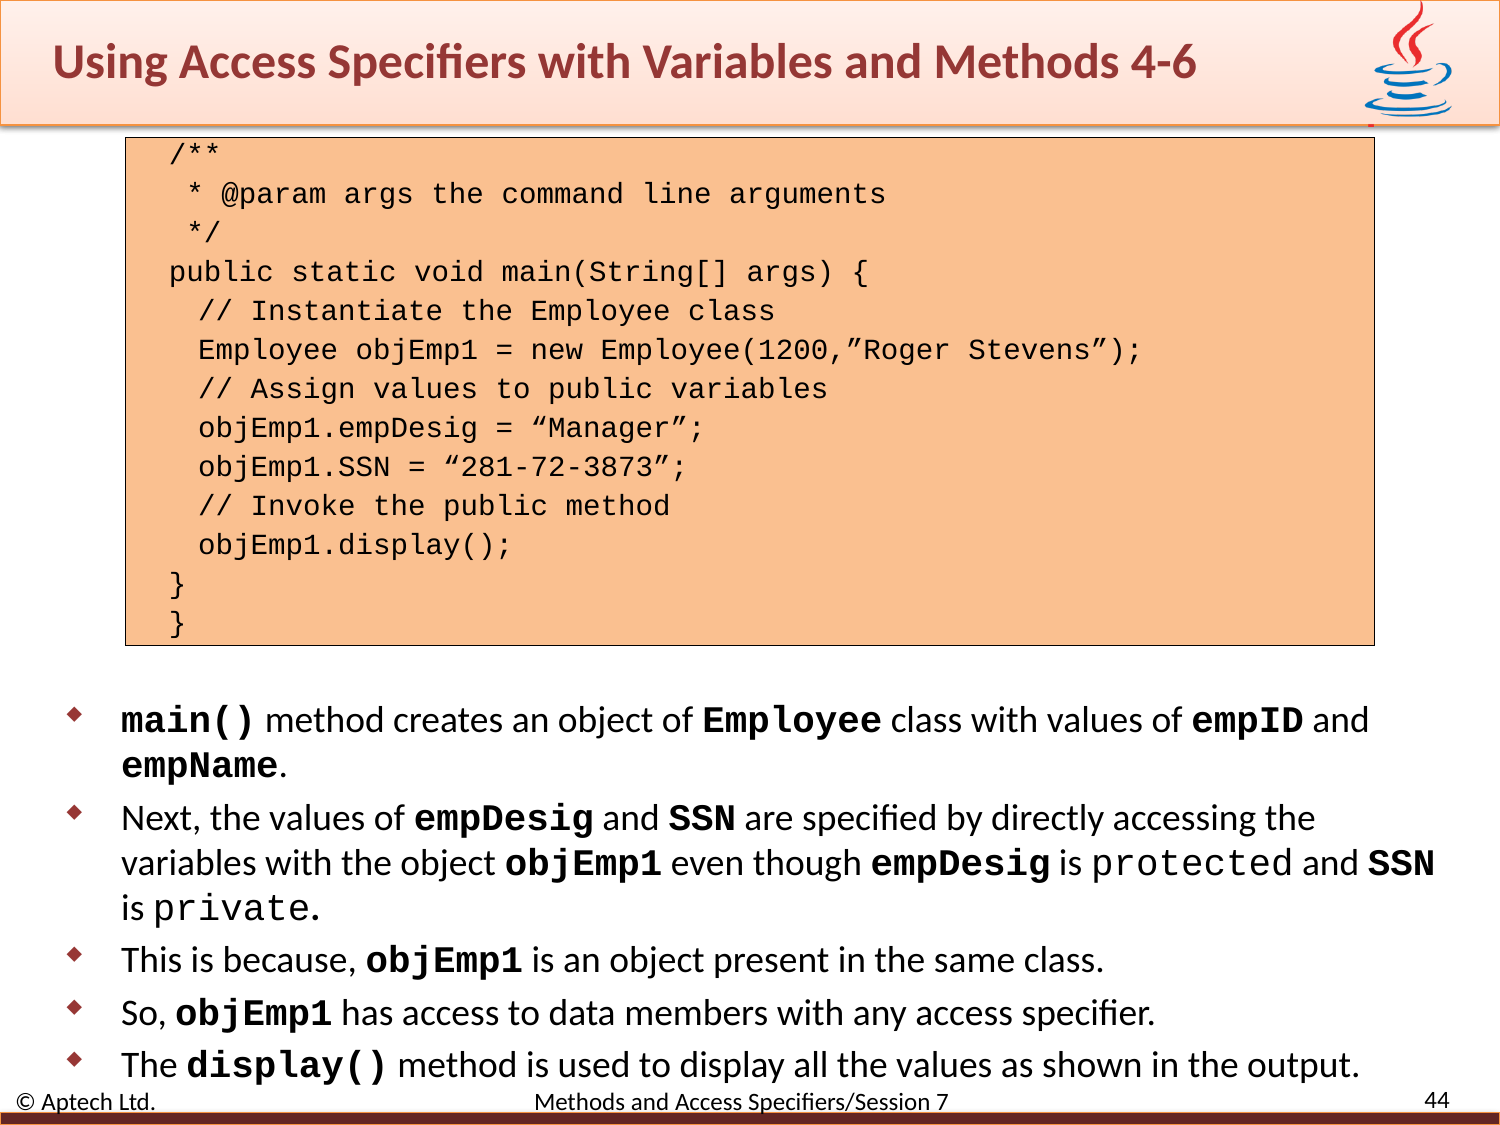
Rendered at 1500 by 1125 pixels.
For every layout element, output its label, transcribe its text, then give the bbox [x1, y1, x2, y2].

picture [1362, 0, 1454, 127]
text_box main() method creates an object of Employee class with values of empID and empName. Next, the values of empDesig and SSN are specified by directly accessing the variables with the object objEmp1 even though empDesig is protected and SSN is private. This is because, objEmp1 is an object present in the same class. So, objEmp1 has access to data members with any access specifier. The display() method is used to display all the values as shown in the output. [49, 687, 1463, 1093]
footer © Aptech Ltd. Methods and Access Specifiers/Session 7 [0, 1087, 1325, 1113]
text_box /** * @param args the command line arguments */ public static void main(String[] args) { // Instantiate the Employee class Employee objEmp1 = new Employee(1200,”Roger Stevens”); // Assign values to public variables objEmp1.empDesig = “Manager”; objEmp1.SSN = “281-72-3873”; // Invoke the public method objEmp1.display(); } } [125, 137, 1375, 646]
slide_number 44 [1337, 1084, 1465, 1113]
title Using Access Specifiers with Variables and Methods 4-6 [37, 24, 1288, 93]
